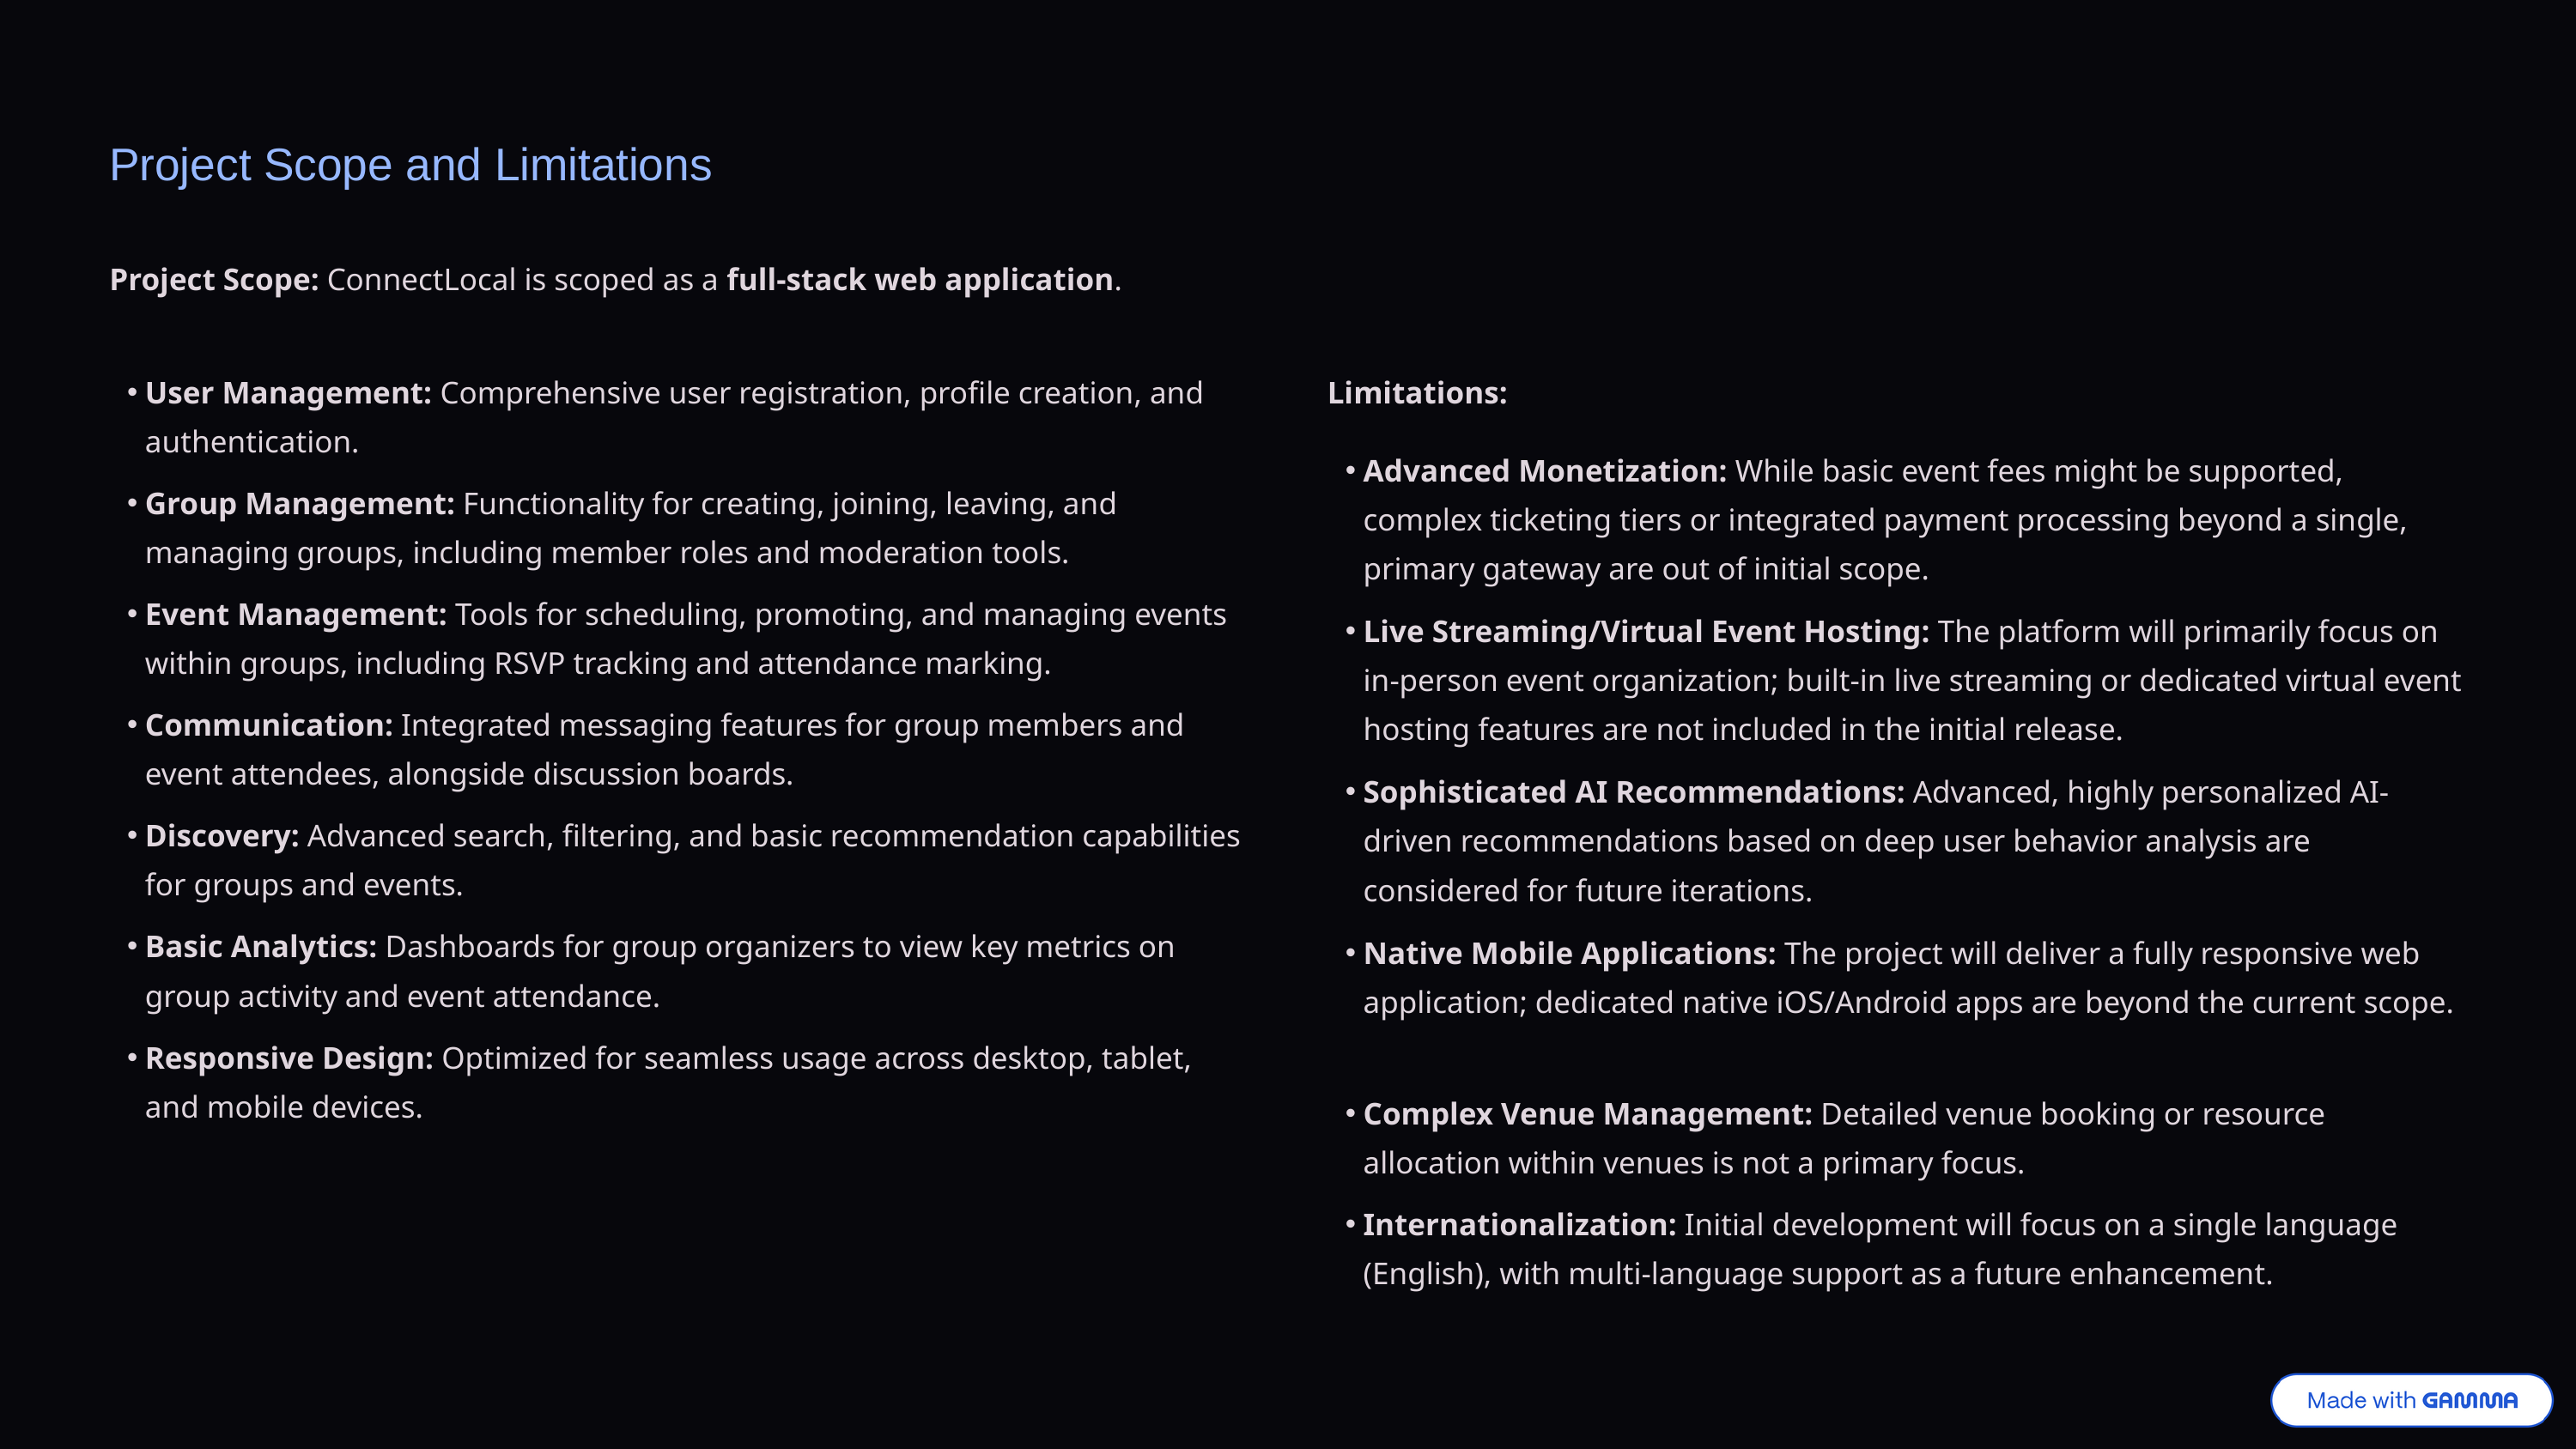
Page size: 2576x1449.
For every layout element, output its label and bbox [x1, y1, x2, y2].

text_box [0, 0, 2576, 1449]
text_box [2260, 1363, 2565, 1437]
